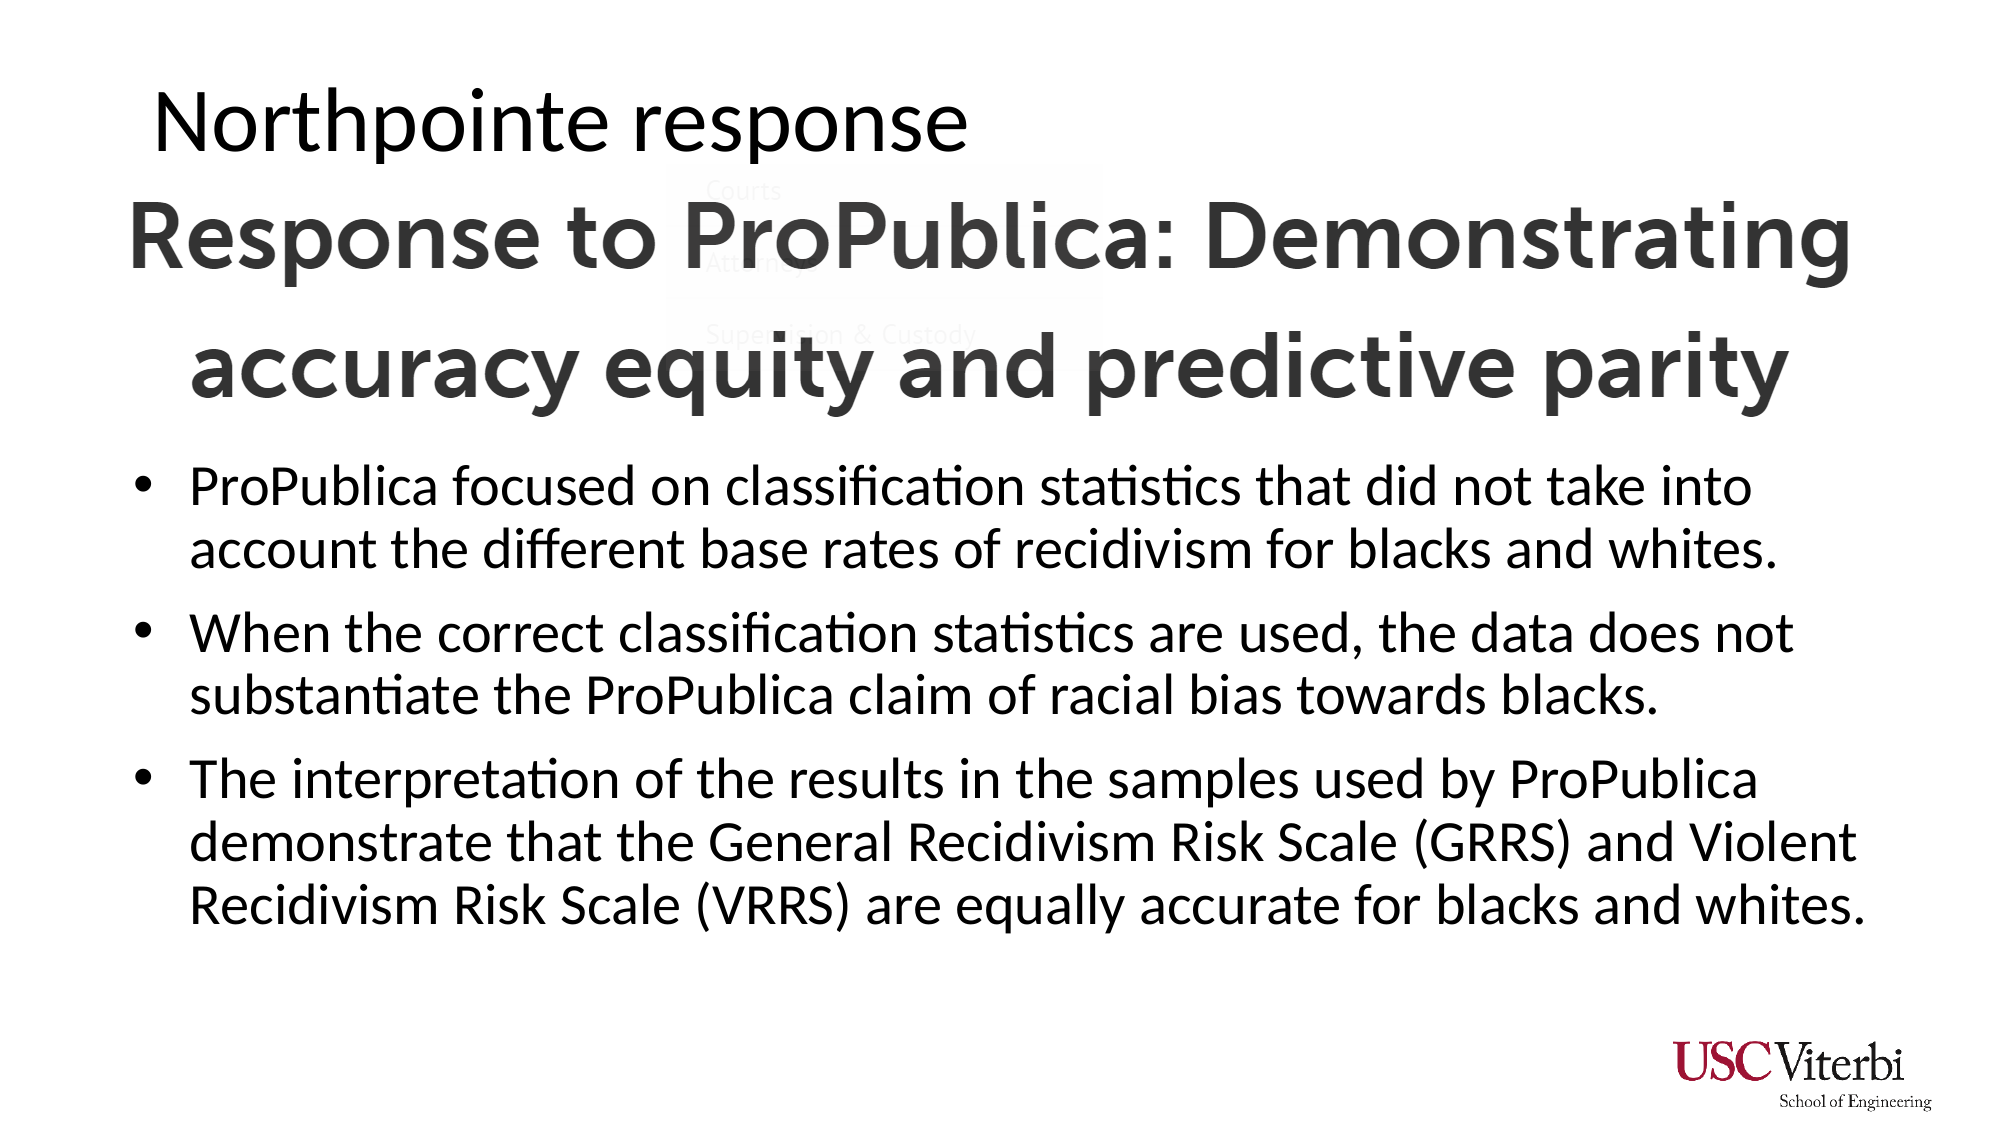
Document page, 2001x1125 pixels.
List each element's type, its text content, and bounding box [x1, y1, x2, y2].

list ProPublica focused on classification statistics that did not take into account the different base rates of recidivism for blacks and whites. When the correct classification statistics are used, the data does not substantiate the ProPublica claim of racial bias towards blacks. The interpretation of the results in the samples used by ProPublica demonstrate that the General Recidivism Risk Scale (GRRS) and Violent Recidivism Risk Scale (VRRS) are equally accurate for blacks and whites. [99, 447, 1902, 1005]
picture [79, 163, 1881, 435]
picture [1641, 1027, 1964, 1118]
title Northpointe response [137, 12, 1863, 161]
